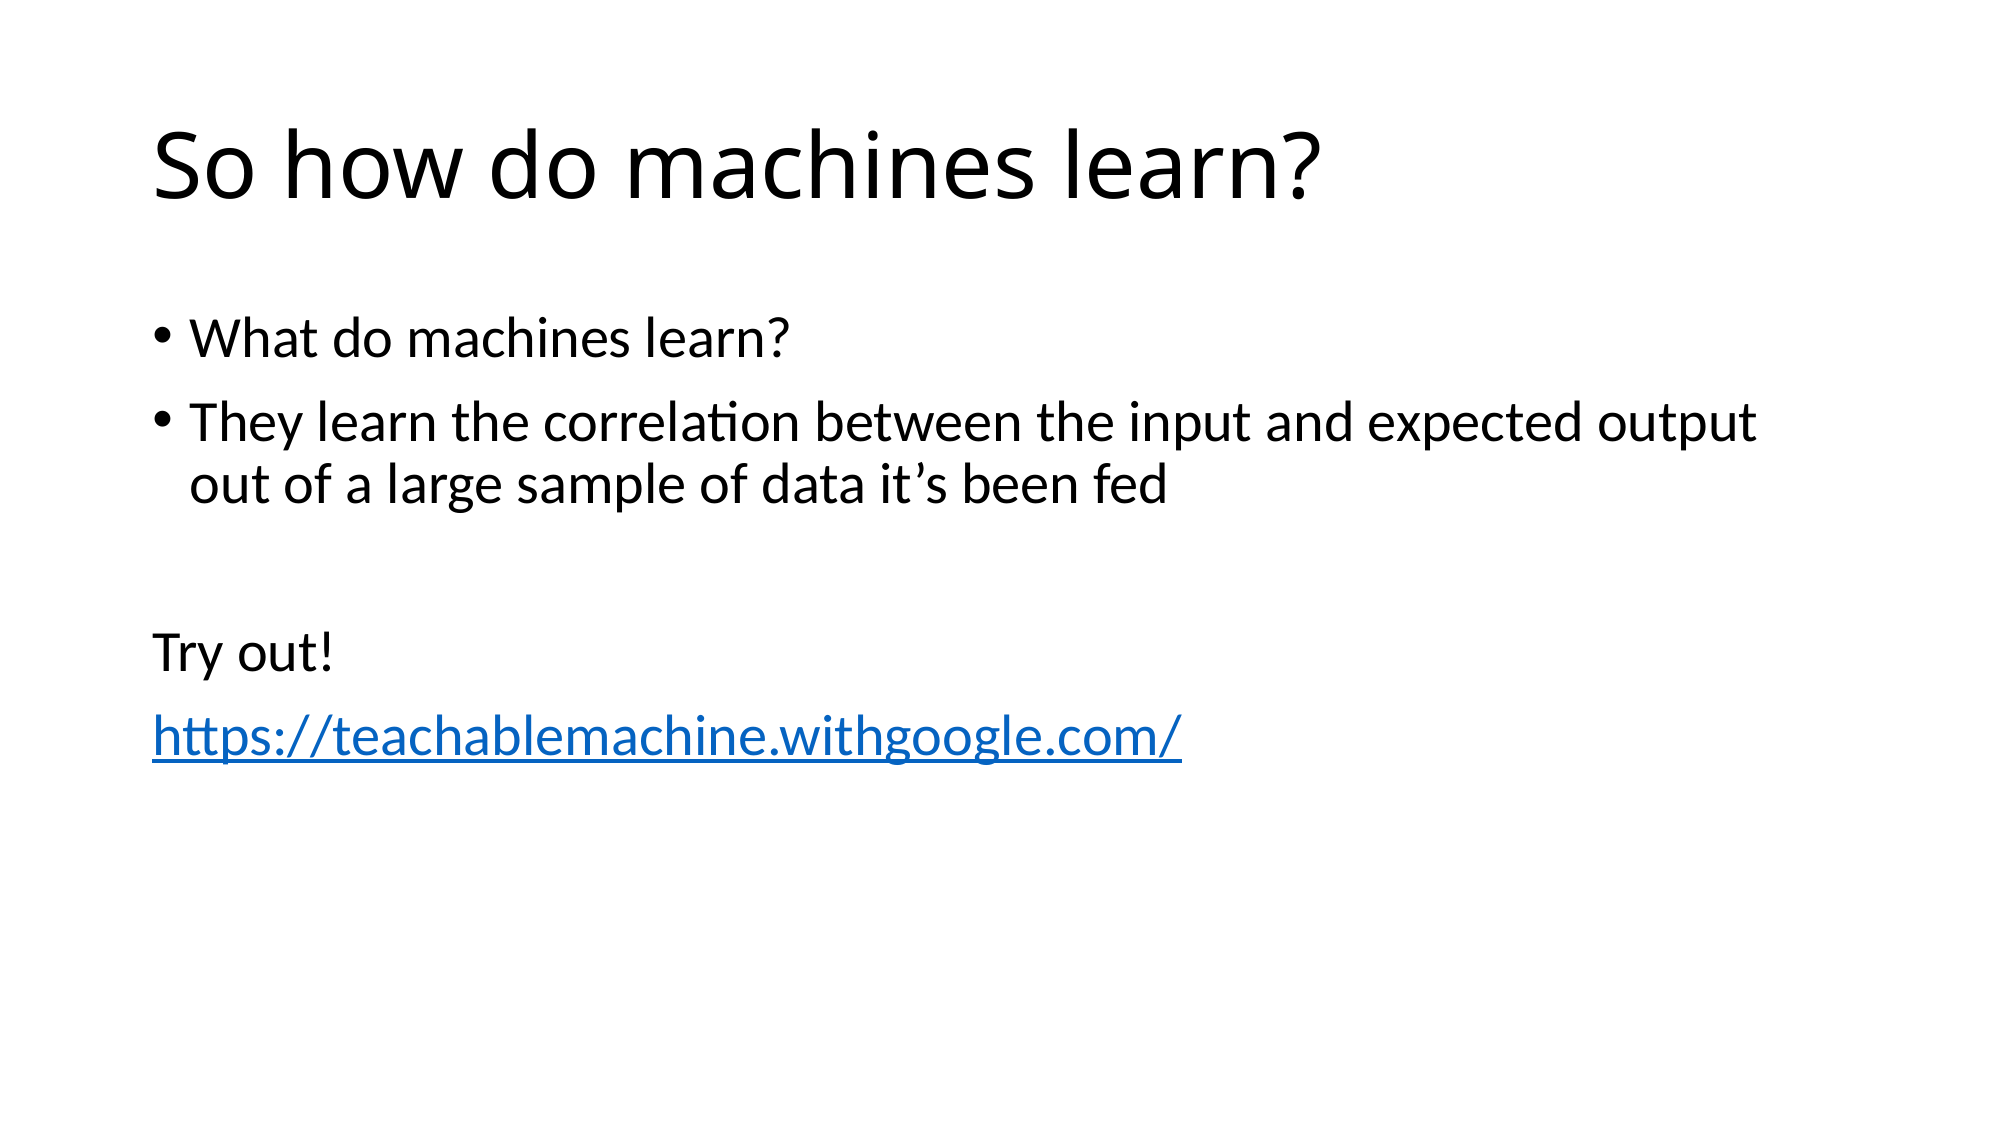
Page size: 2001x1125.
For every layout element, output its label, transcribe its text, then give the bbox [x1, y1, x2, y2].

list What do machines learn? They learn the correlation between the input and expected output out of a large sample of data it’s been fed Try out! https://teachablemachine.withgoogle.com/ [137, 299, 1863, 1014]
title So how do machines learn? [137, 59, 1863, 278]
